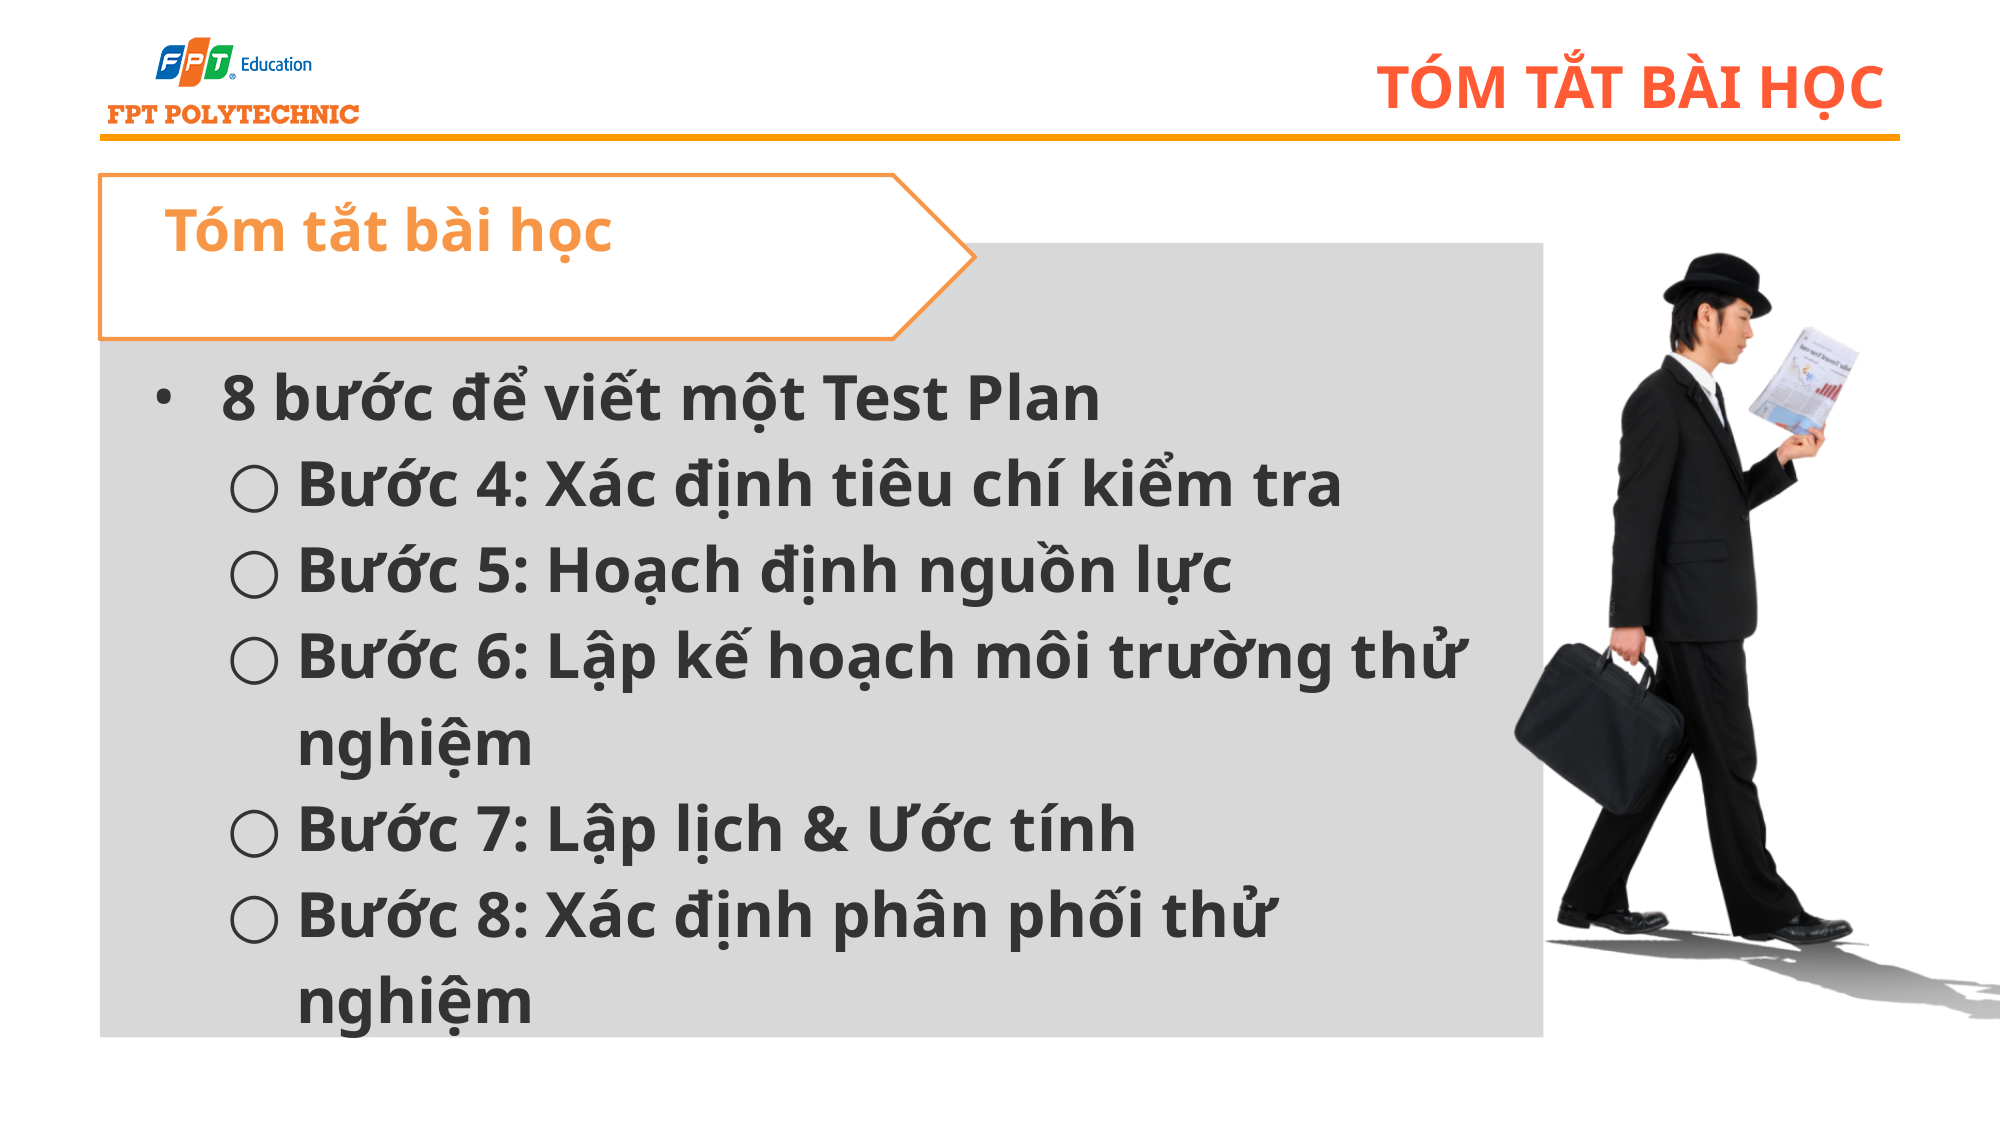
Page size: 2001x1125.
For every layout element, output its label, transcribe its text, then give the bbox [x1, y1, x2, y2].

text_box [99, 340, 1475, 1038]
text_box [895, 242, 1475, 339]
picture [1480, 169, 2000, 1044]
text_box 8 bước để viết một Test Plan Bước 4: Xác định tiêu chí kiểm tra Bước 5: Hoạch định nguồn lực Bước 6: Lập kế hoạch môi trường thử nghiệm Bước 7: Lập lịch & Ước tính Bước 8: Xác định phân phối thử nghiệm [131, 339, 1475, 983]
picture [99, 25, 367, 134]
picture [99, 135, 367, 143]
text_box Tóm tắt bài học [149, 186, 899, 261]
text_box [99, 174, 976, 340]
title tóm tắt bài học [366, 45, 1900, 125]
